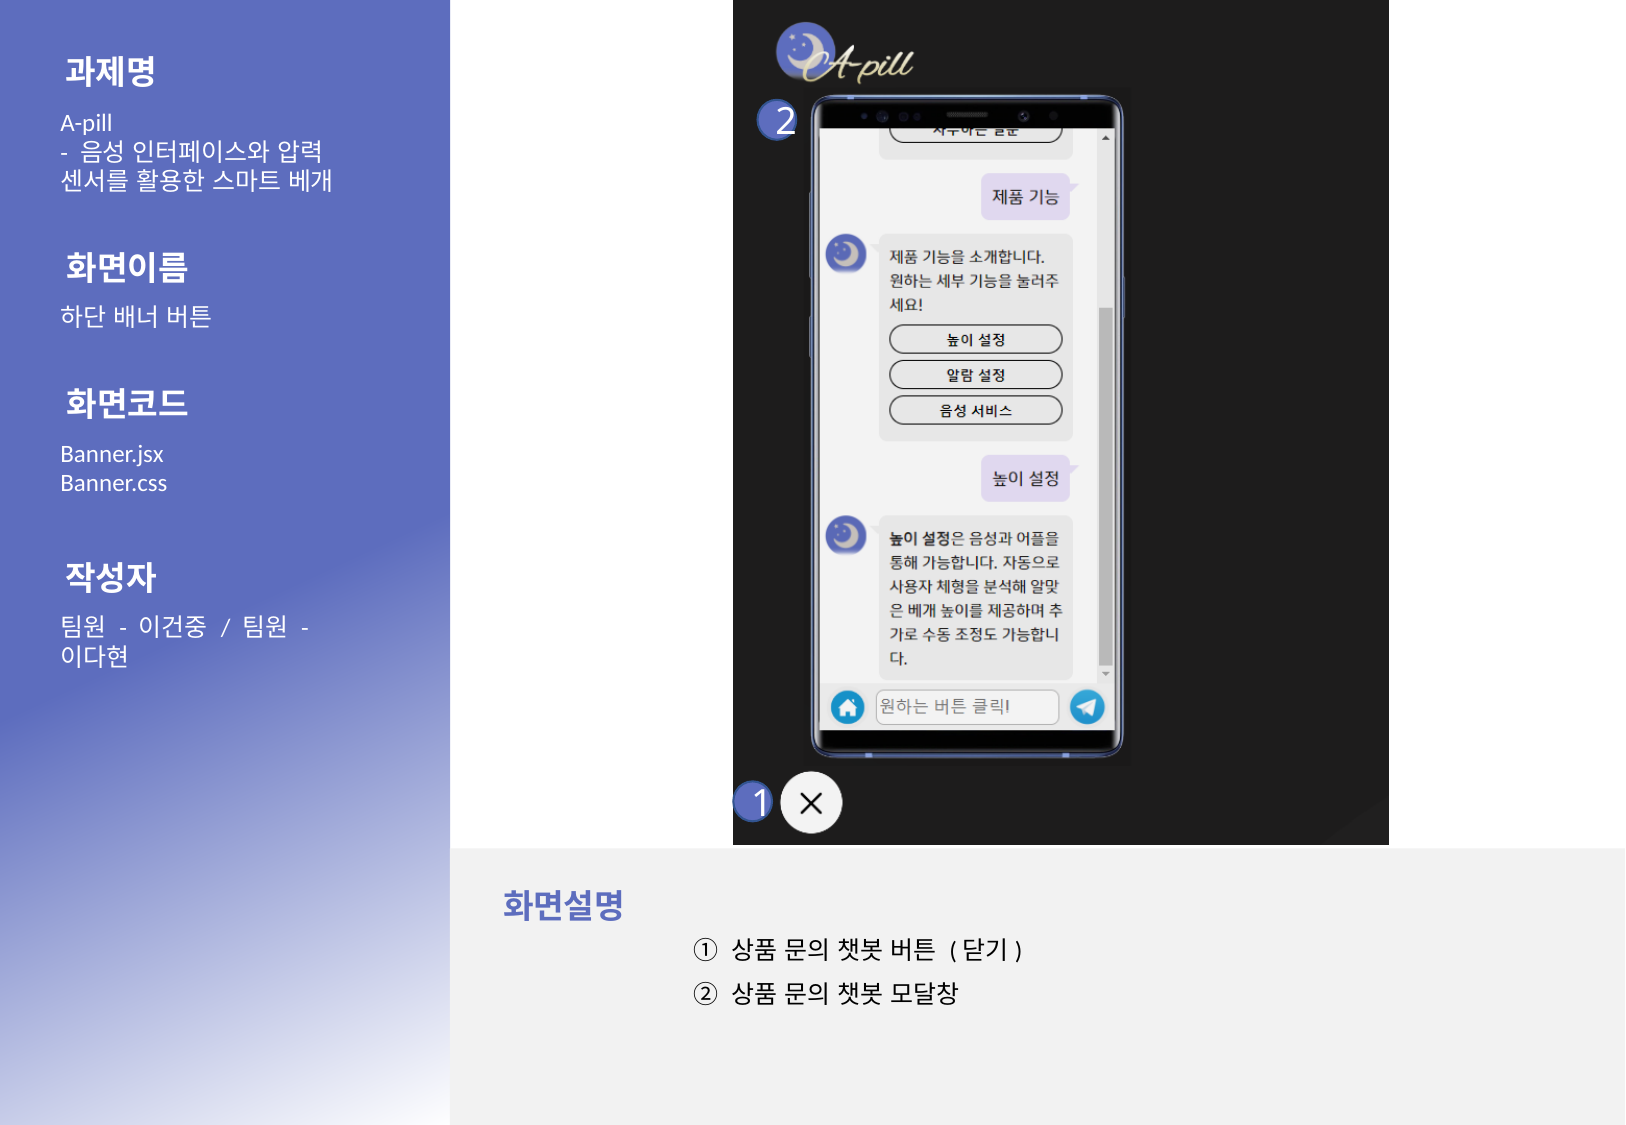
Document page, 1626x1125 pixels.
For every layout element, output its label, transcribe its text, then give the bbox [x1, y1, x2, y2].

text_box 과제명 [50, 44, 172, 98]
text_box A-pill - 음성 인터페이스와 압력 센서를 활용한 스마트 베개 [45, 98, 402, 204]
text_box [449, 847, 1625, 1125]
text_box ① 상품 문의 챗봇 버튼 (닫기) ② 상품 문의 챗봇 모달창 [678, 911, 1084, 1062]
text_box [45, 375, 402, 506]
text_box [45, 239, 402, 340]
picture [733, 0, 1389, 845]
text_box 화면설명 [488, 877, 641, 933]
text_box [45, 549, 402, 649]
text_box [0, 0, 451, 1125]
